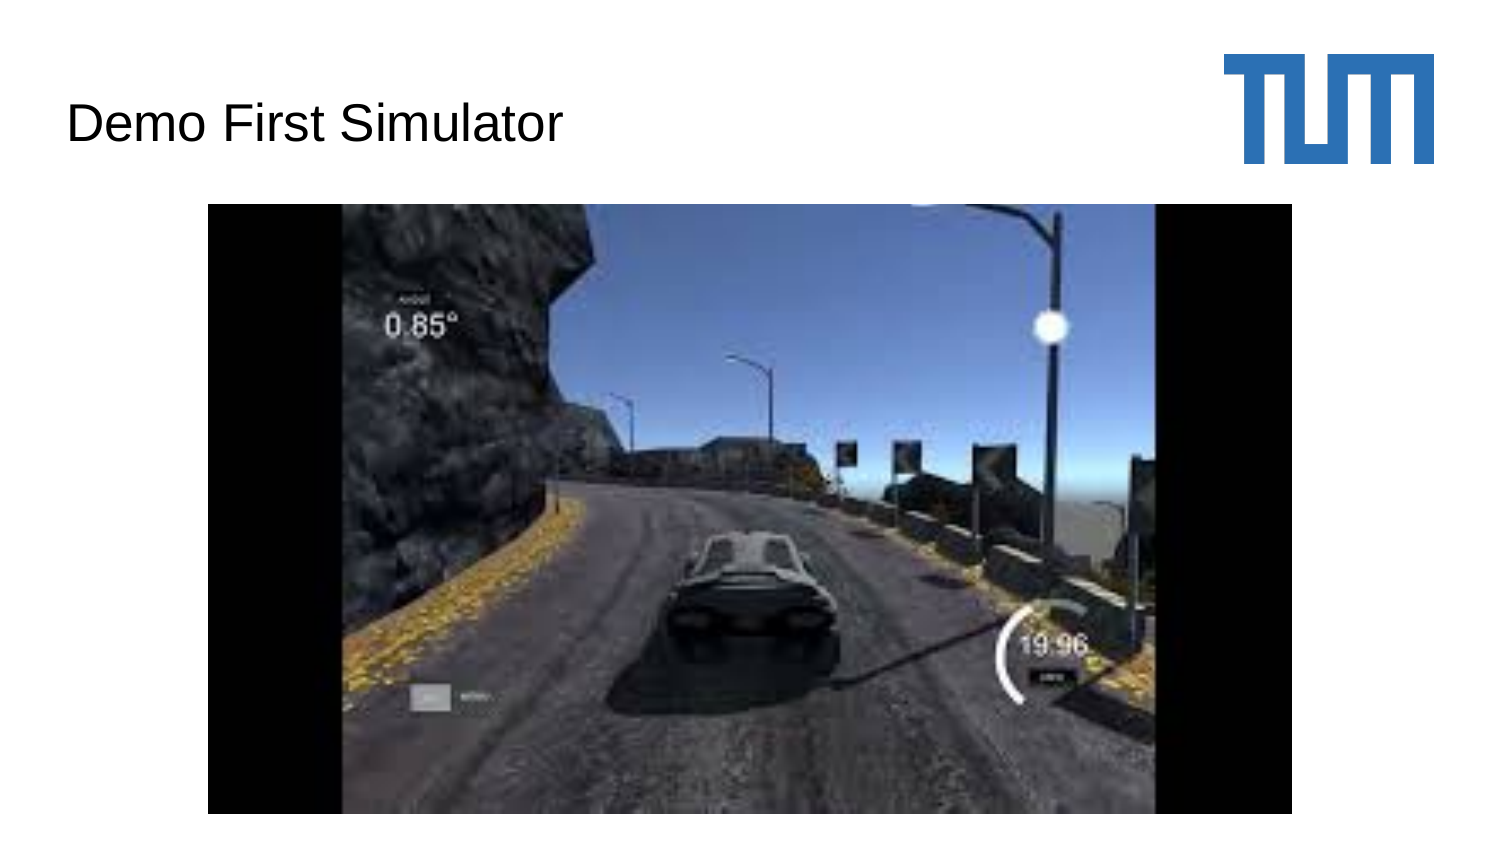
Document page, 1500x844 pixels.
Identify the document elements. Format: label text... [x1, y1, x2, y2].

picture [1224, 54, 1434, 72]
picture [208, 204, 1292, 815]
title Demo First Simulator [51, 72, 1449, 167]
